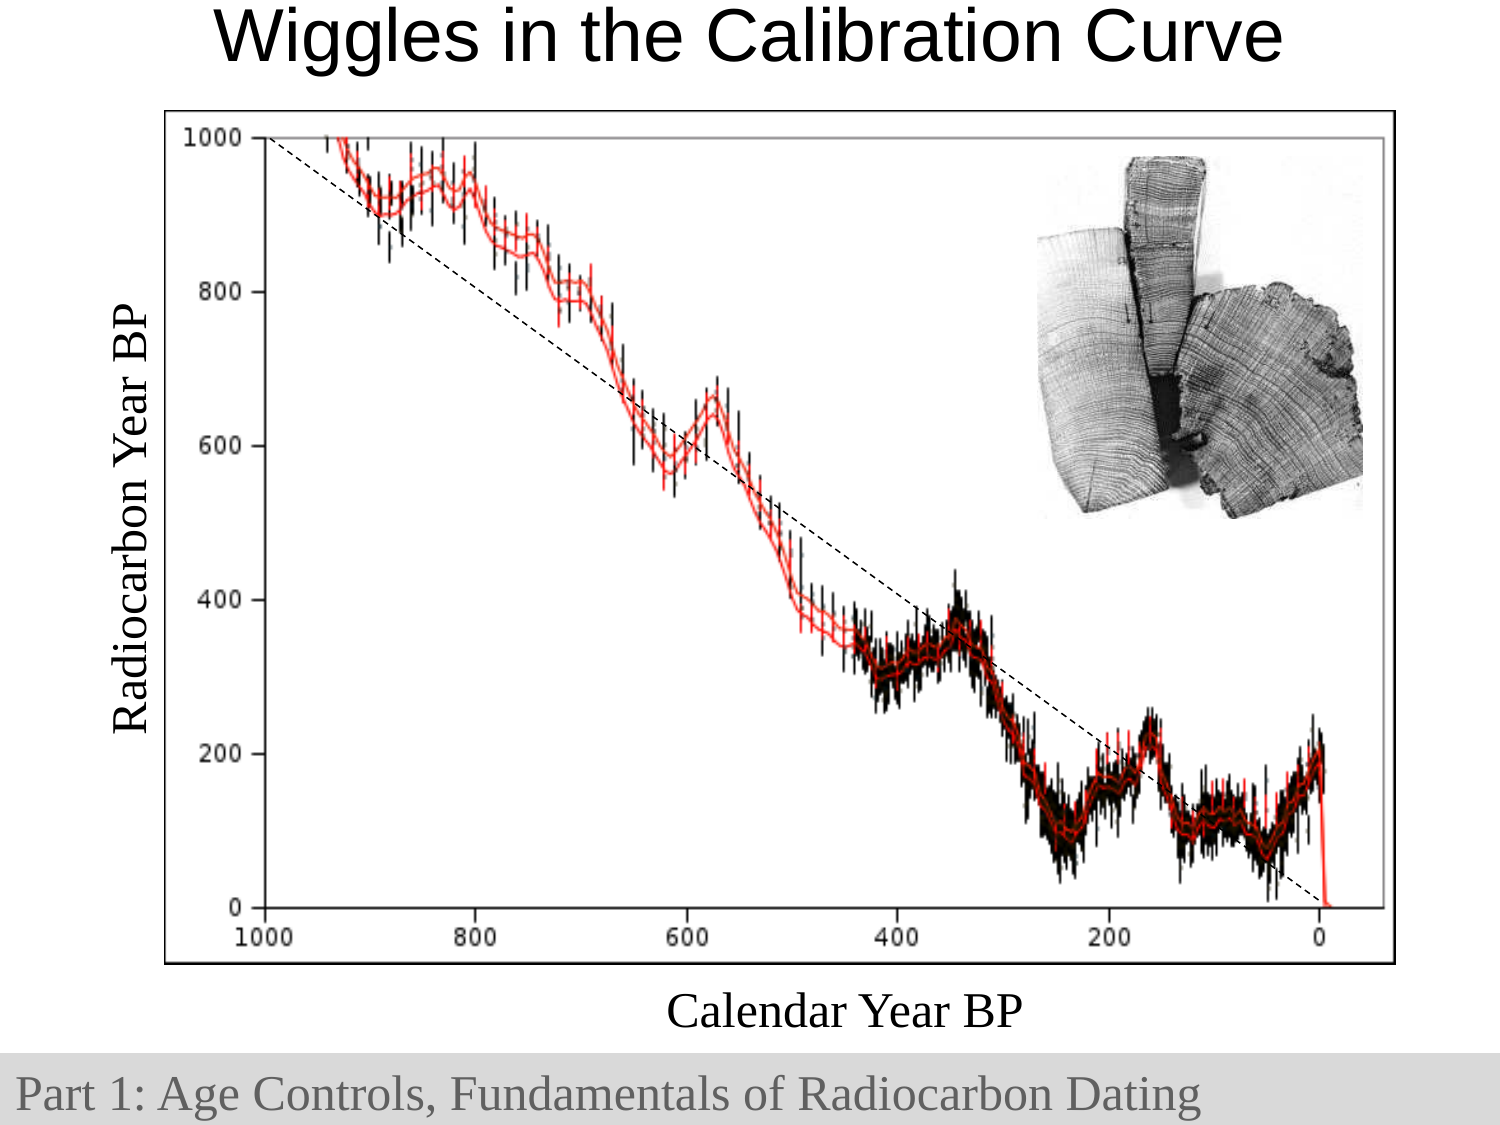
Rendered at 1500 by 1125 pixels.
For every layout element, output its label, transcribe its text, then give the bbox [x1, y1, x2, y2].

text_box Calendar Year BP [651, 973, 1039, 1046]
picture [164, 110, 1396, 965]
title Wiggles in the Calibration Curve [0, 9, 1500, 144]
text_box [268, 137, 1319, 901]
text_box Radiocarbon Year BP [88, 287, 159, 750]
